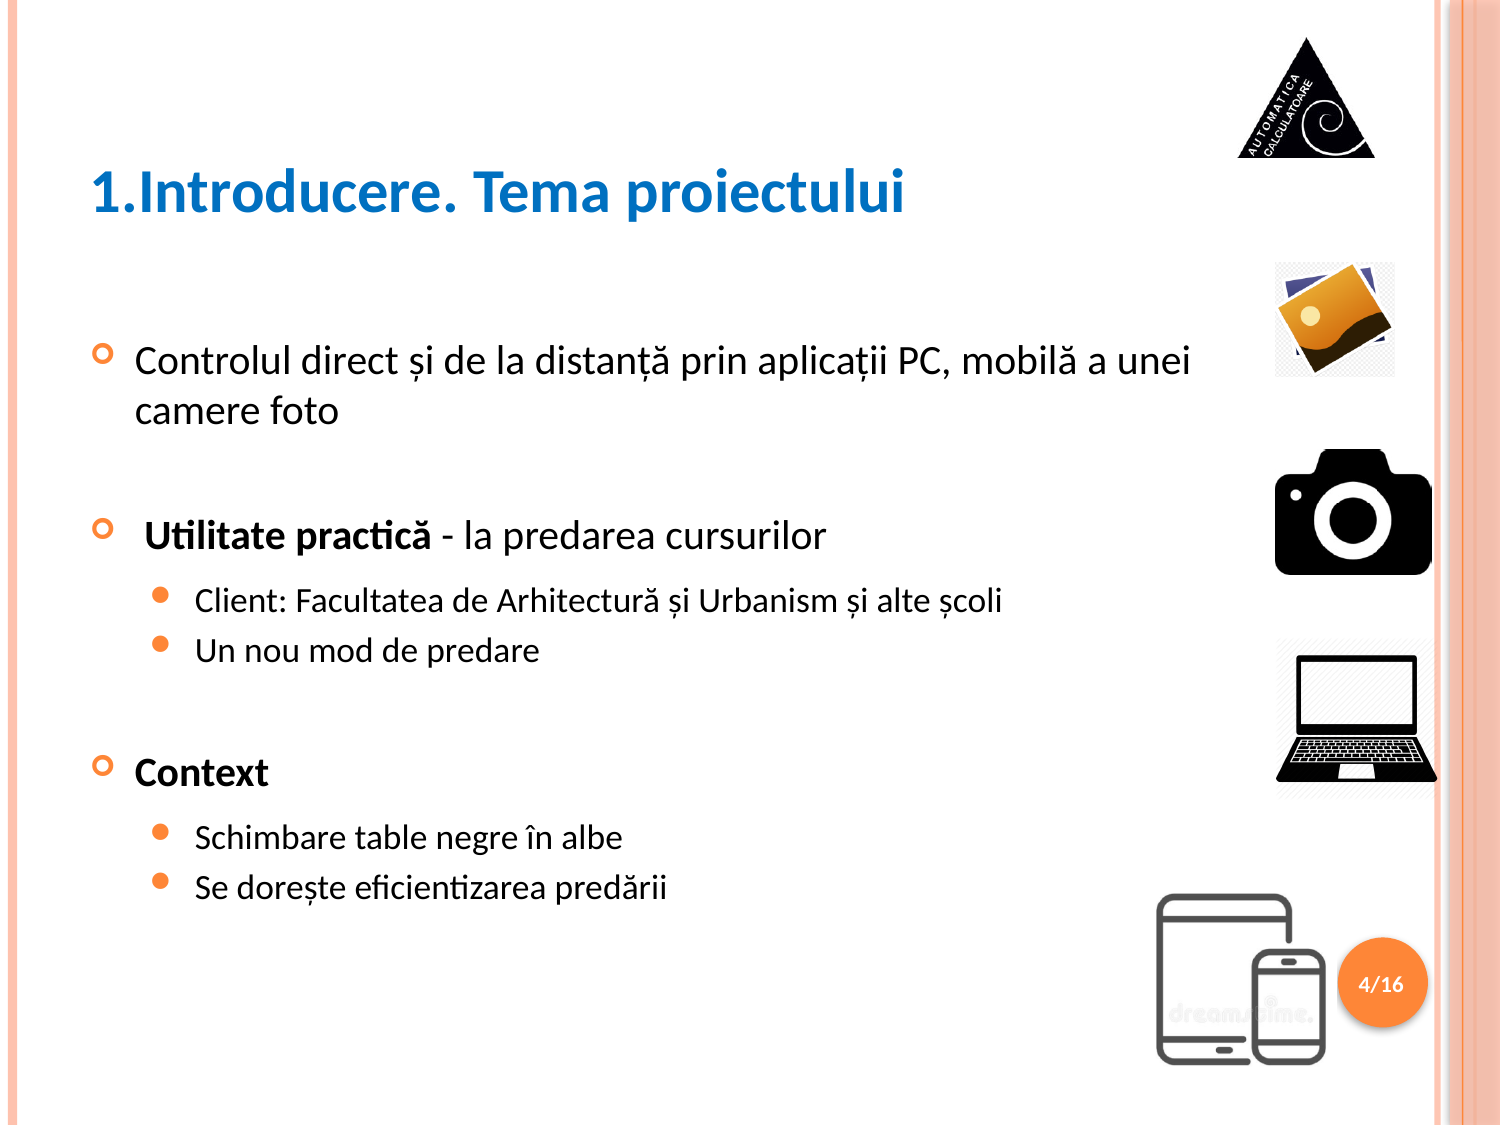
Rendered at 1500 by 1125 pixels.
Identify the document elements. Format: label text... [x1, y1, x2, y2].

picture [1274, 261, 1395, 378]
picture [1274, 636, 1438, 801]
picture [1274, 449, 1432, 576]
title 1.Introducere. Tema proiectului [75, 45, 1300, 233]
list Controlul direct și de la distanță prin aplicații PC, mobilă a unei camere foto Utilitate practică - la predarea cursurilor Client: Facultatea de Arhitectură și Urbanism și alte școli Un nou mod de predare Context Schimbare table negre în albe Se dorește eficientizarea predării [75, 262, 1313, 1062]
picture [1237, 37, 1375, 158]
slide_number 4/16 [1343, 940, 1438, 1027]
picture [1149, 886, 1337, 1077]
